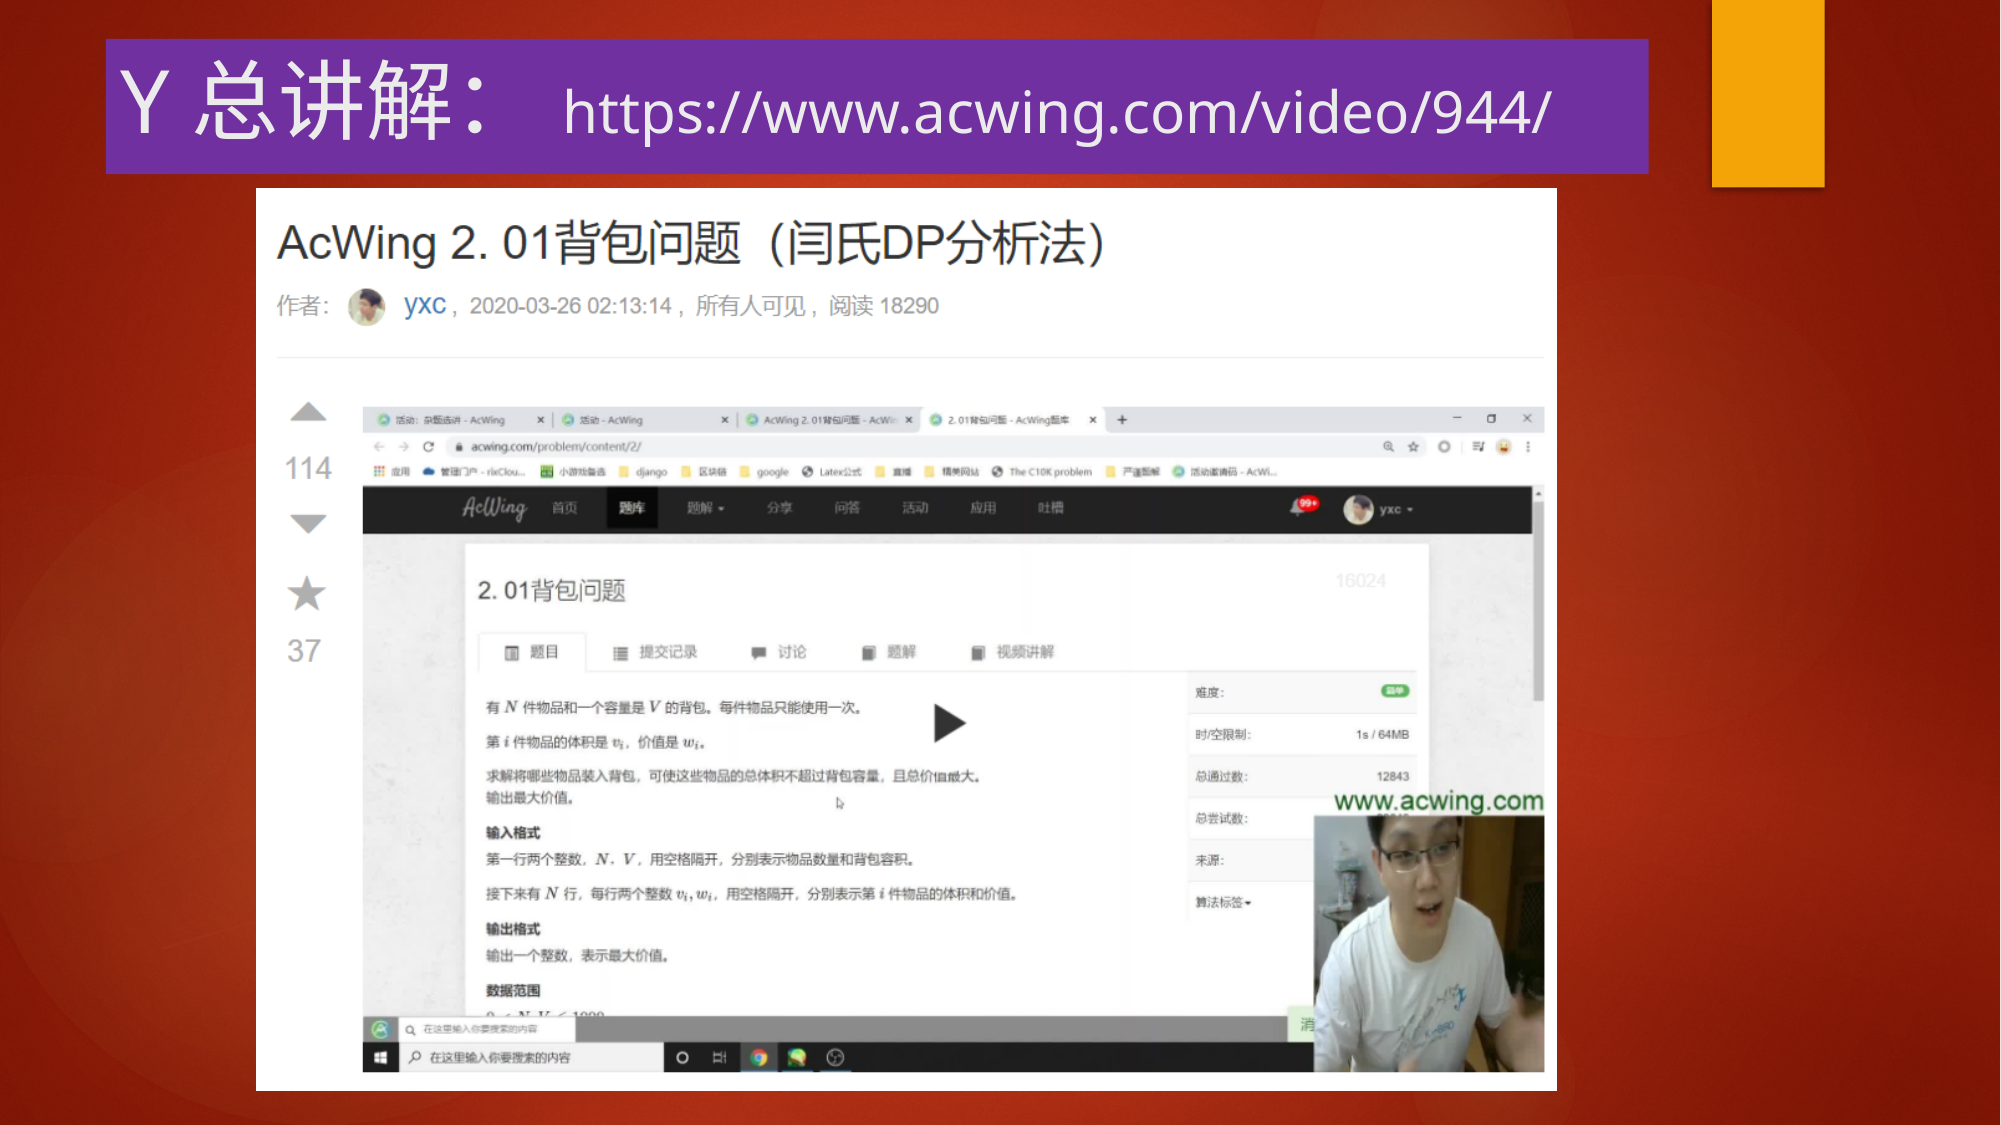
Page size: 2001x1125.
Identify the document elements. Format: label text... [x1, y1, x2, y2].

title Y总讲解：https://www.acwing.com/video/944/ [105, 38, 1649, 175]
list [256, 188, 1557, 1091]
